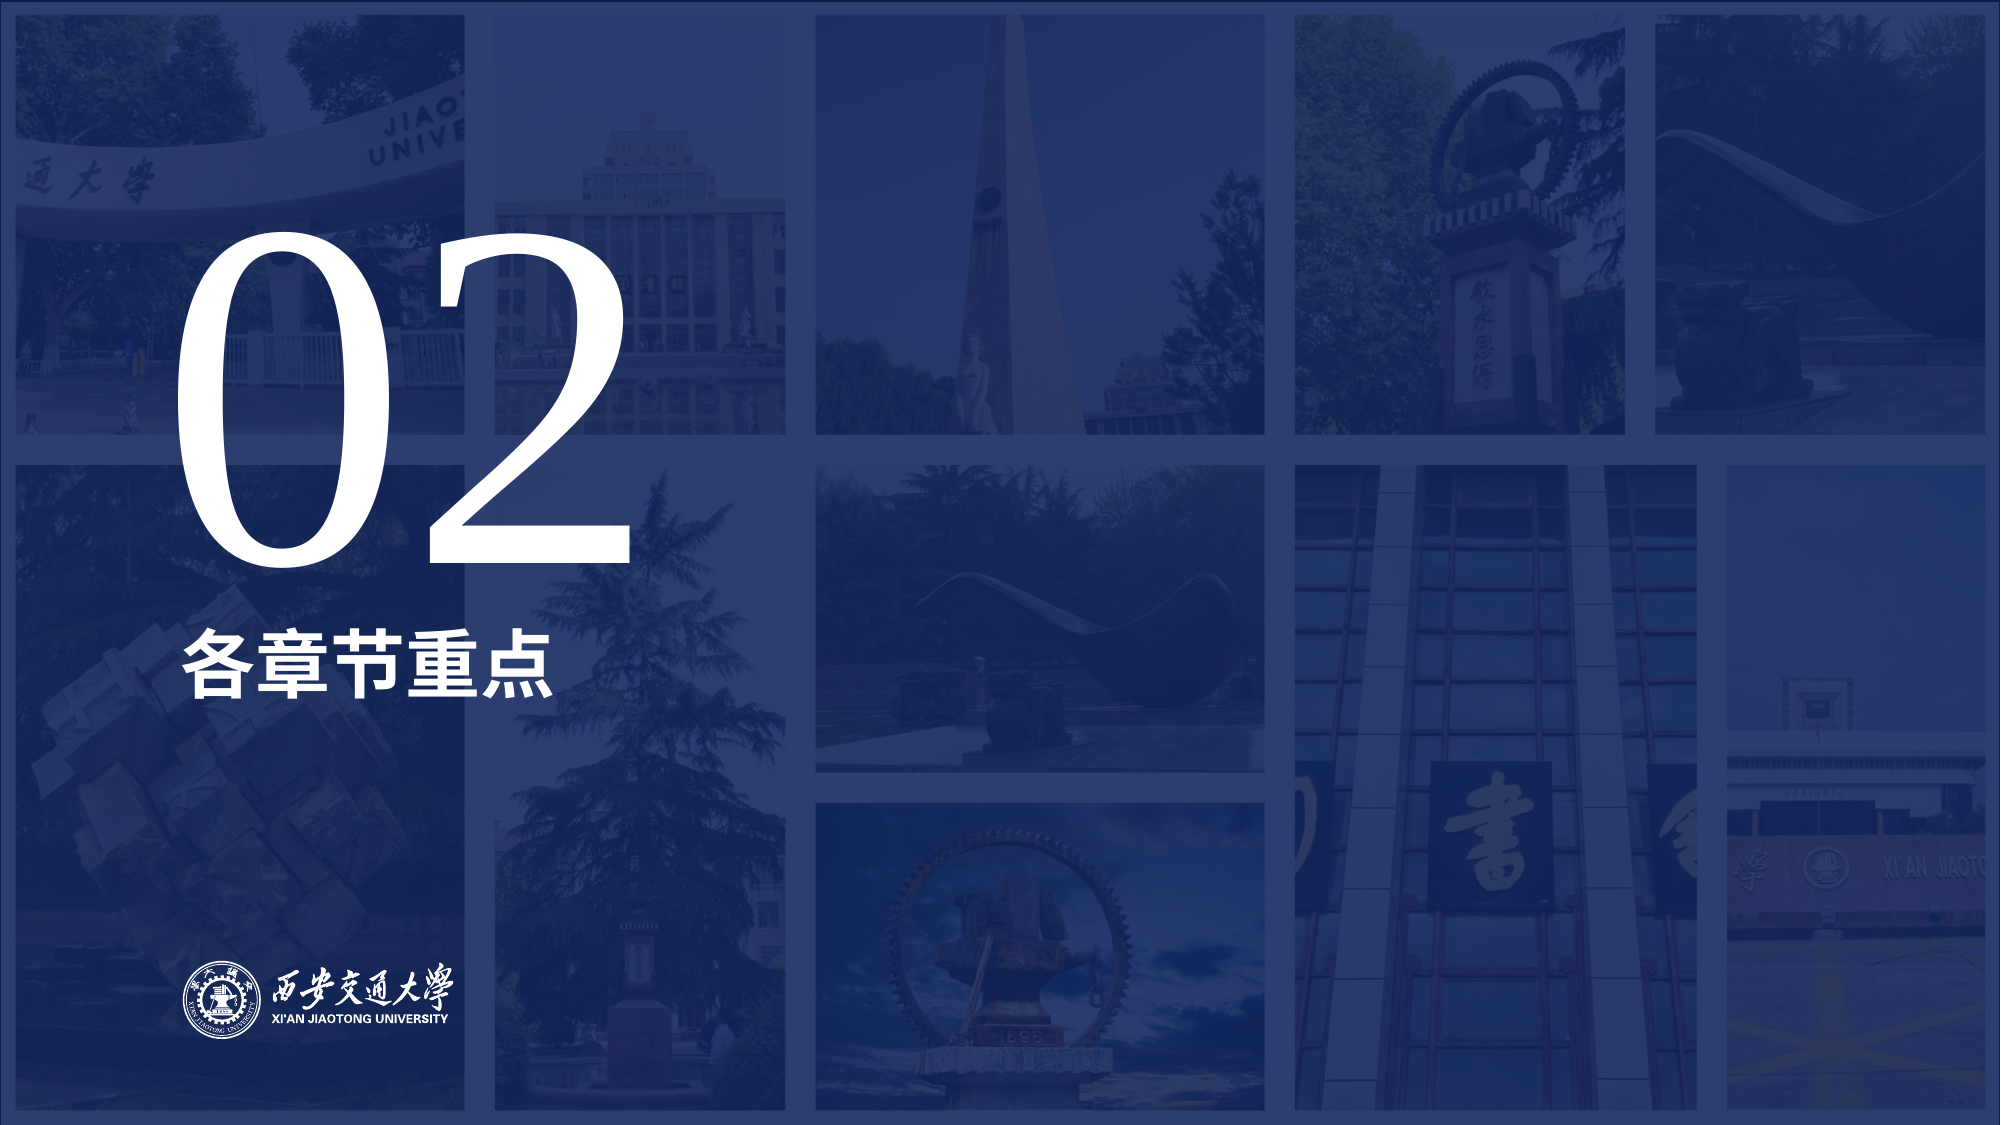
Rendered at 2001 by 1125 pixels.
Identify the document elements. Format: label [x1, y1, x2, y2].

text_box [182, 960, 454, 1039]
picture [0, 0, 2000, 1125]
